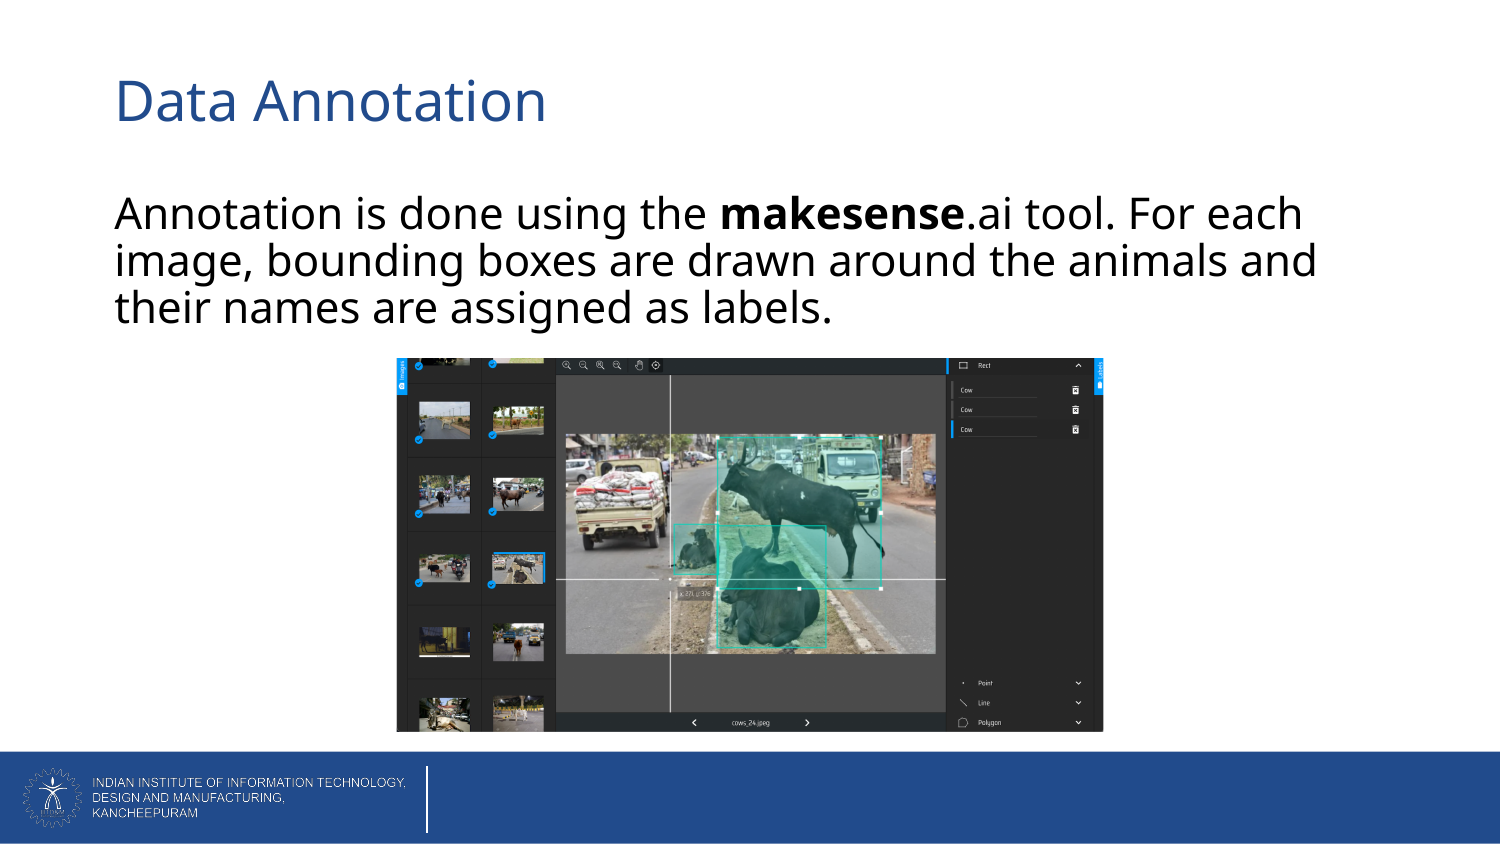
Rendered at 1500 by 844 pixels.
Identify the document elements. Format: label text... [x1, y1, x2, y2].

picture [14, 760, 413, 835]
picture [396, 357, 1104, 732]
list Annotation is done using the makesense.ai tool. For each image, bounding boxes are drawn around the animals and their names are assigned as labels. [103, 185, 1397, 724]
title Data Annotation [103, 44, 1397, 161]
